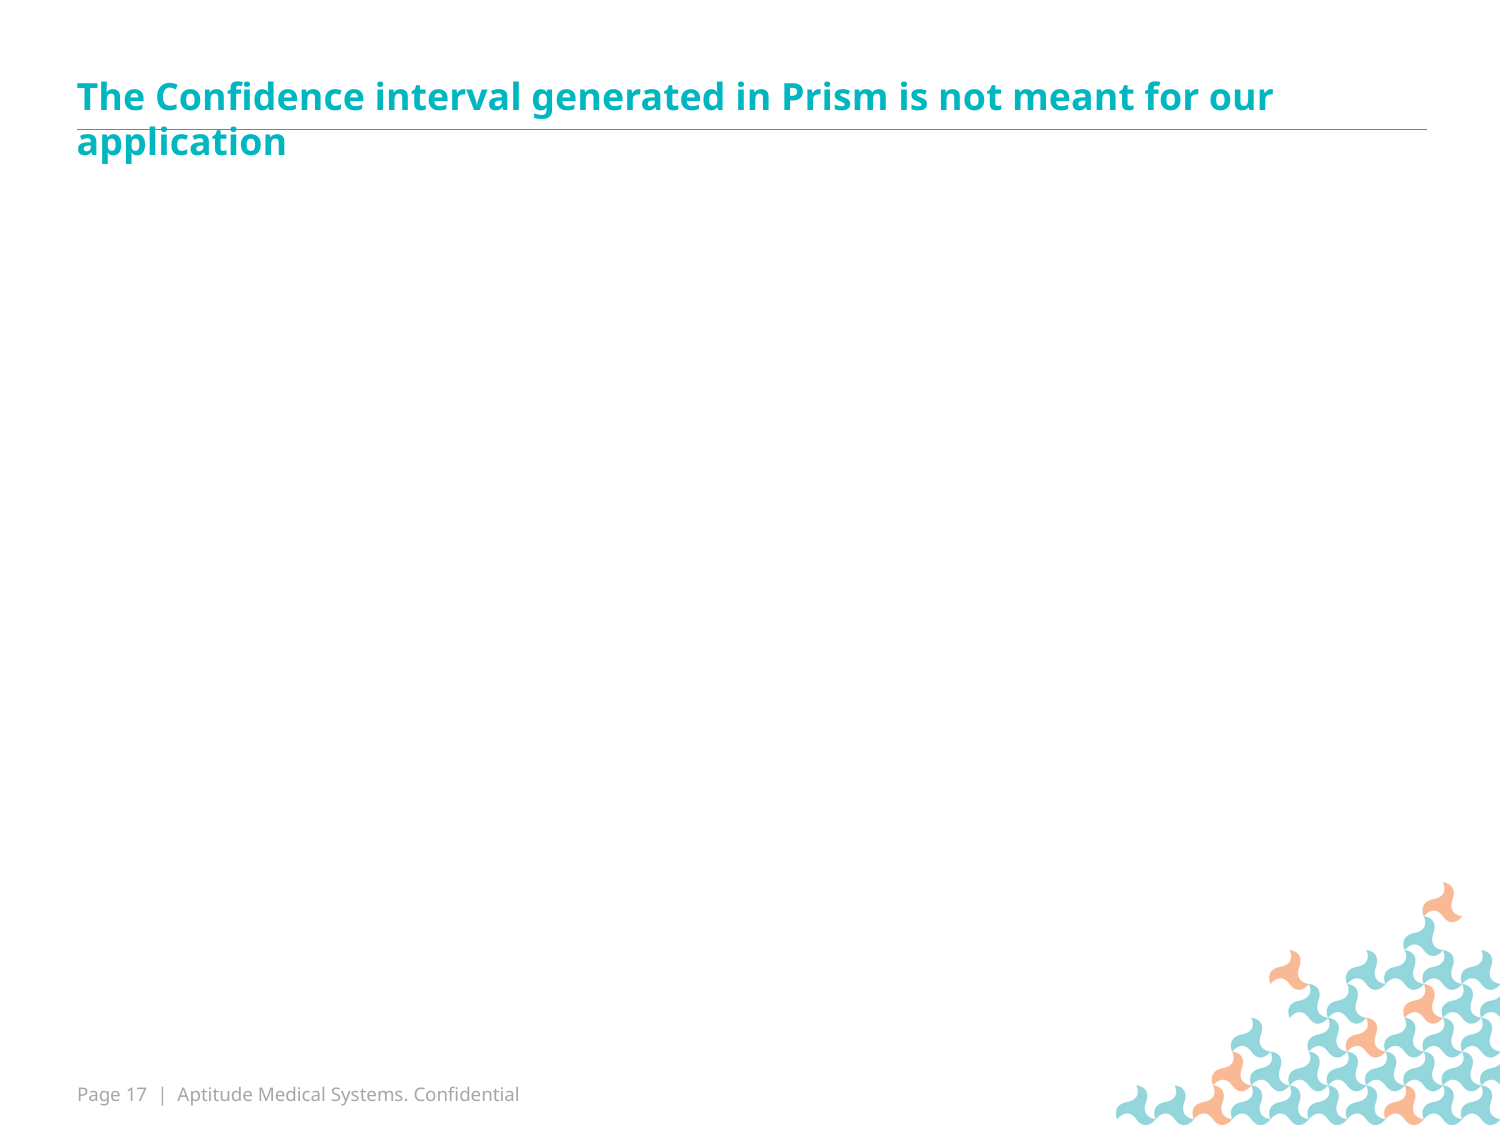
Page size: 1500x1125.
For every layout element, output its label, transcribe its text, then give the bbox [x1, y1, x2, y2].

title The Confidence interval generated in Prism is not meant for our application [76, 64, 1427, 145]
picture [1116, 882, 1500, 1125]
